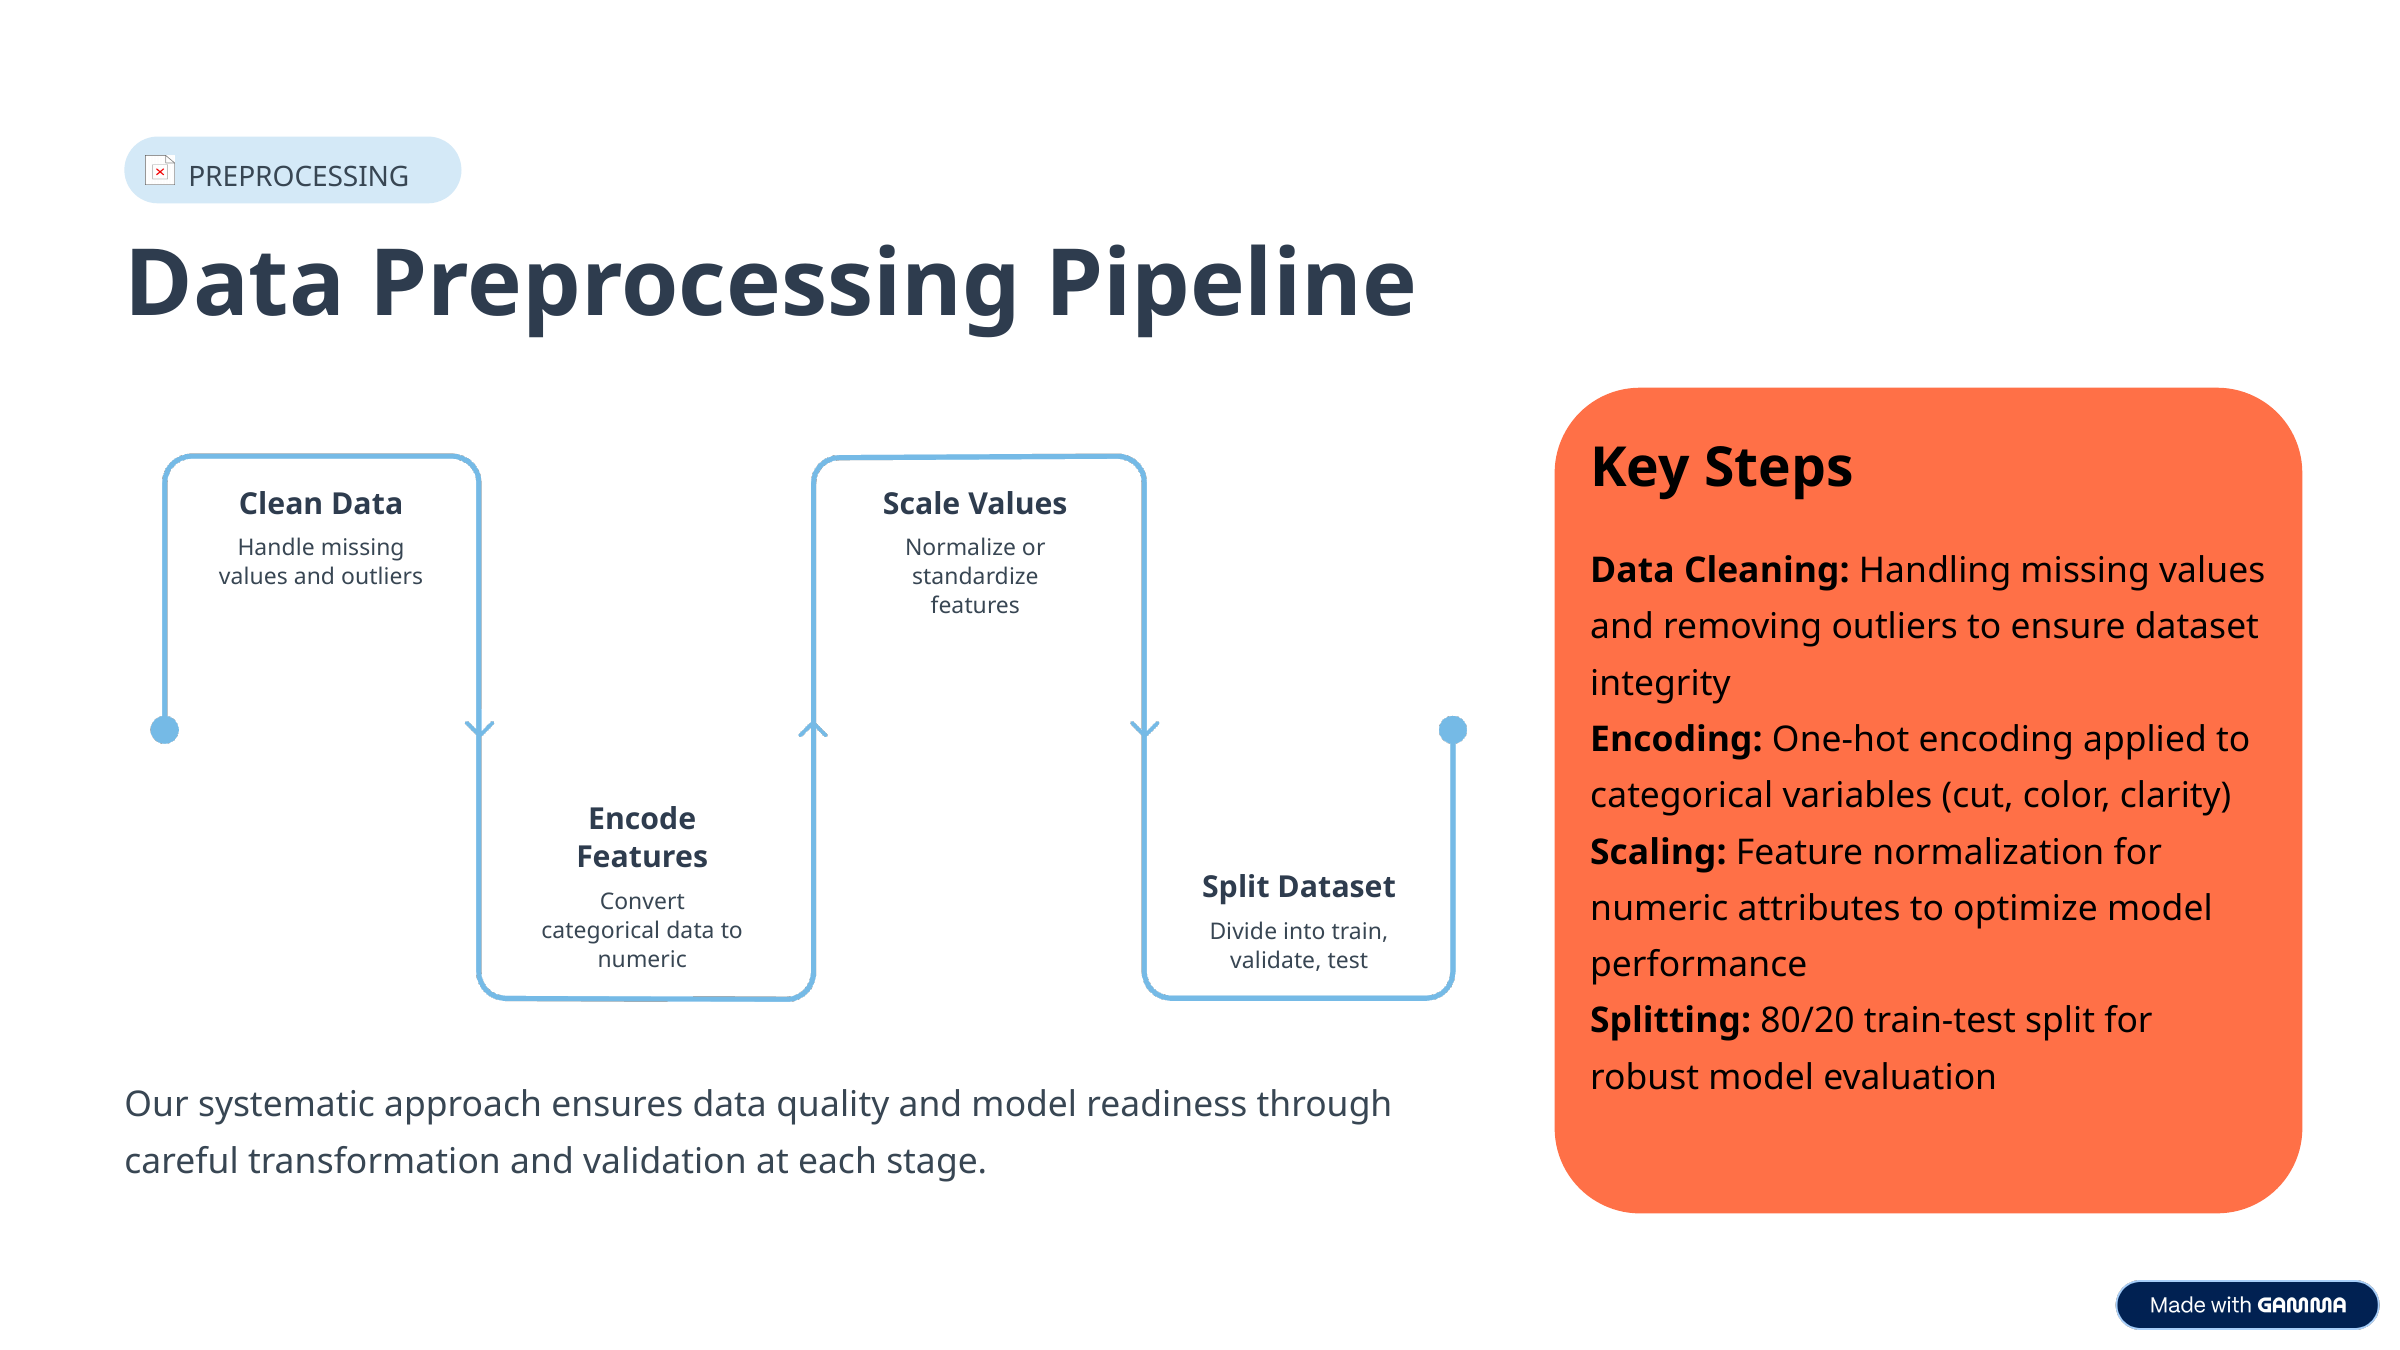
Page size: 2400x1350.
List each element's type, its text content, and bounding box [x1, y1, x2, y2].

text_box Data Preprocessing Pipeline [124, 217, 1287, 335]
text_box [124, 136, 462, 204]
text_box Data Cleaning: Handling missing values and removing outliers to ensure dataset integrity Encoding: One-hot encoding applied to categorical variables (cut, color, clarity) Scaling: Feature normalization for numeric attributes to optimize model performance Splitting: 80/20 train-test split for robust model evaluation [1590, 533, 2267, 1159]
text_box Key Steps [1590, 427, 2152, 498]
text_box Our systematic approach ensures data quality and model readiness through careful transformation and validation at each stage. [124, 1067, 1493, 1182]
picture [2106, 1271, 2389, 1339]
text_box PREPROCESSING [188, 147, 441, 193]
picture [124, 427, 1493, 1028]
text_box [1554, 387, 2303, 1214]
picture [145, 155, 175, 185]
